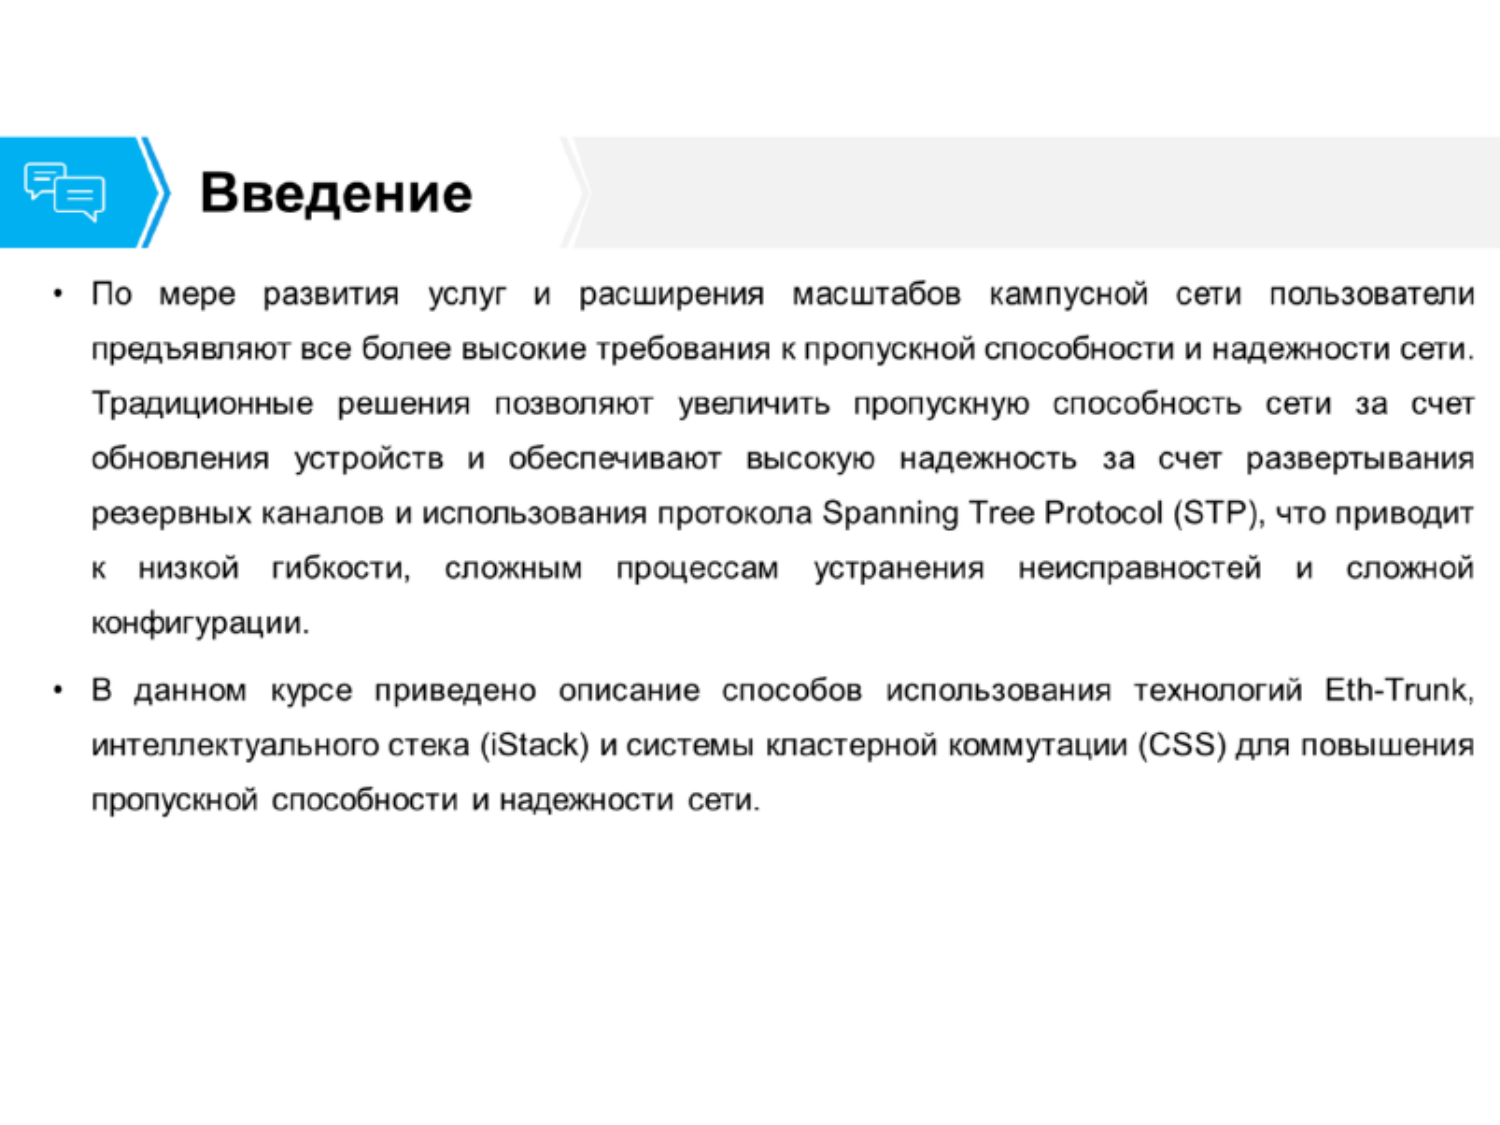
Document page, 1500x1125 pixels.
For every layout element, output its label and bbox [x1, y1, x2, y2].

list [0, 125, 1500, 834]
